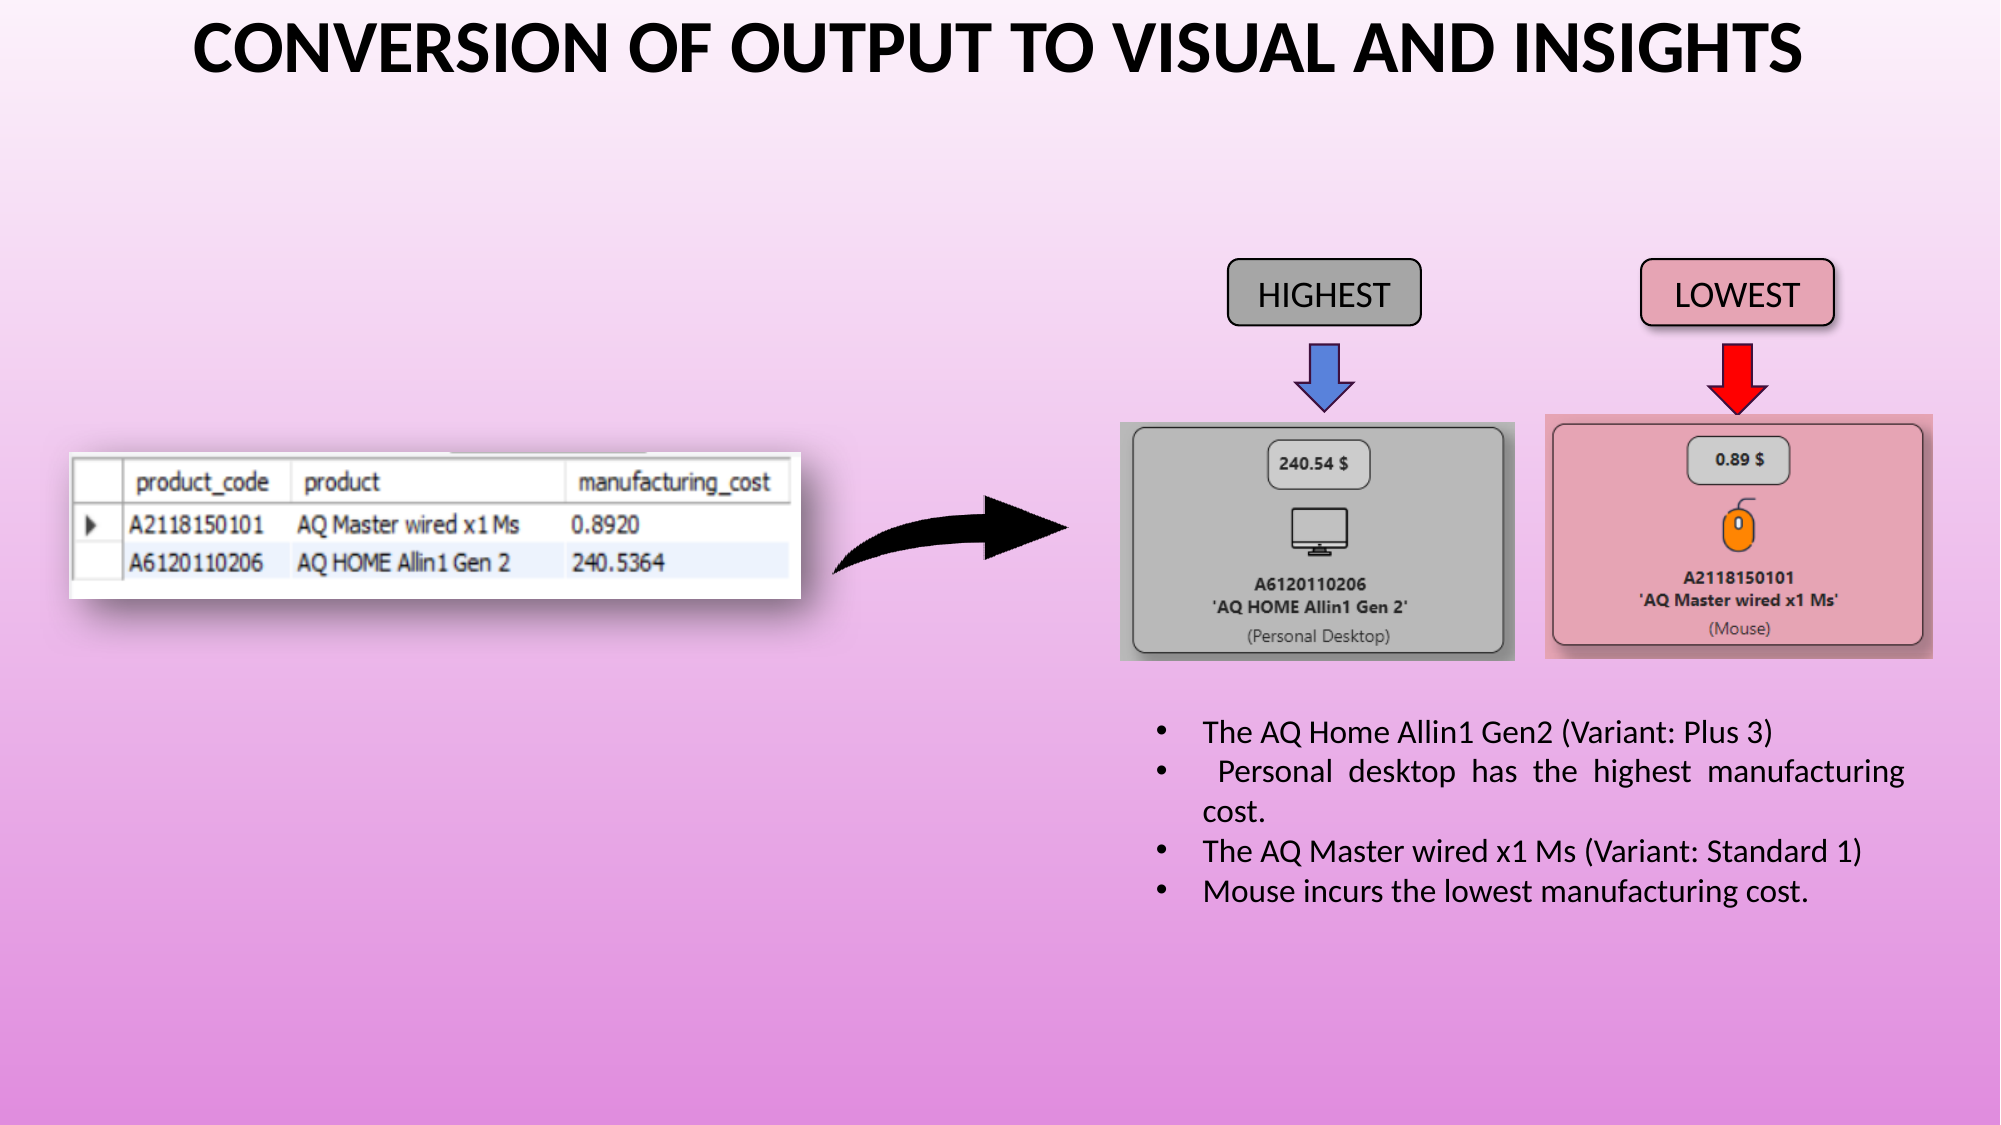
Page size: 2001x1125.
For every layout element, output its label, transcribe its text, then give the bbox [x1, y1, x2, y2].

picture [809, 469, 1093, 599]
text_box [1293, 343, 1356, 414]
text_box HIGHEST [1226, 258, 1422, 327]
picture [1120, 422, 1515, 661]
text_box LOWEST [1640, 258, 1835, 327]
title CONVERSION OF OUTPUT TO VISUAL AND INSIGHTS [0, 0, 2000, 100]
text_box The AQ Home Allin1 Gen2 (Variant: Plus 3) Personal desktop has the highest manufacturing cost. The AQ Master wired x1 Ms (Variant: Standard 1) Mouse incurs the lowest manufacturing cost. [1128, 690, 1934, 929]
picture [1544, 414, 1933, 659]
picture [69, 452, 801, 599]
text_box [1706, 343, 1769, 414]
